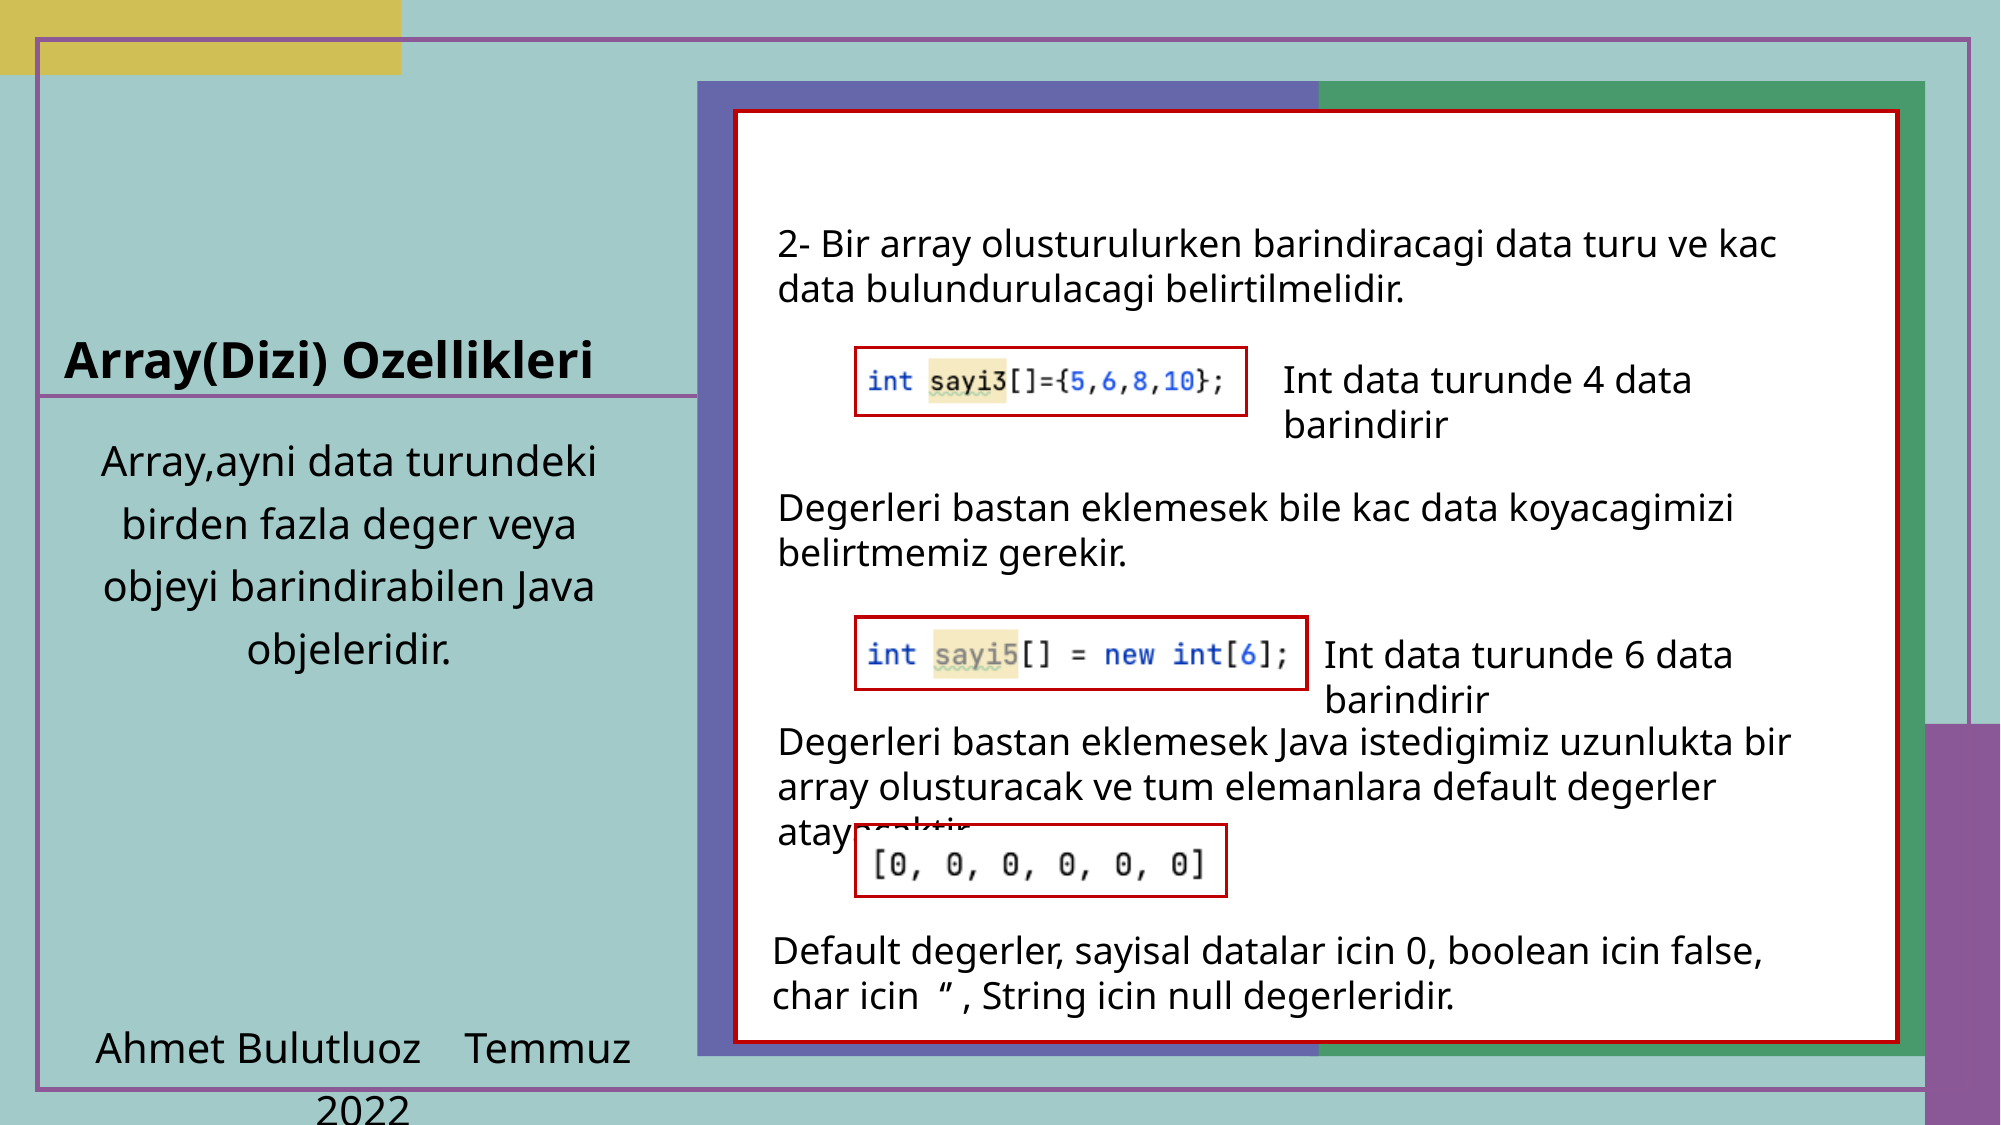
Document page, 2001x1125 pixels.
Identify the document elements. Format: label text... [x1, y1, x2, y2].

picture [855, 347, 1247, 412]
text_box Degerleri bastan eklemesek Java istedigimiz uzunlukta bir array olusturacak ve tum elemanlara default degerler atayacaktir. [762, 710, 1857, 861]
list Ahmet Bulutluoz Temmuz 2022 [38, 1002, 689, 1082]
title Array(Dizi) Ozellikleri [49, 271, 644, 415]
picture [855, 616, 1308, 690]
text_box Int data turunde 4 data barindirir [1268, 348, 1876, 454]
text_box Default degerler, sayisal datalar icin 0, boolean icin false, char icin ‘’ , String icin null degerleridir. [756, 919, 1852, 1025]
text_box 2- Bir array olusturulurken barindiracagi data turu ve kac data bulundurulacagi belirtilmelidir. [762, 212, 1857, 318]
text_box [735, 111, 1898, 1042]
text_box [855, 824, 1227, 830]
text_box Int data turunde 6 data barindirir [1309, 623, 1898, 729]
picture [855, 830, 1244, 897]
text_box Degerleri bastan eklemesek bile kac data koyacagimizi belirtmemiz gerekir. [762, 476, 1857, 582]
list Array,ayni data turundeki birden fazla deger veya objeyi barindirabilen Java objeleridir. [43, 415, 656, 638]
text_box [855, 412, 1247, 416]
